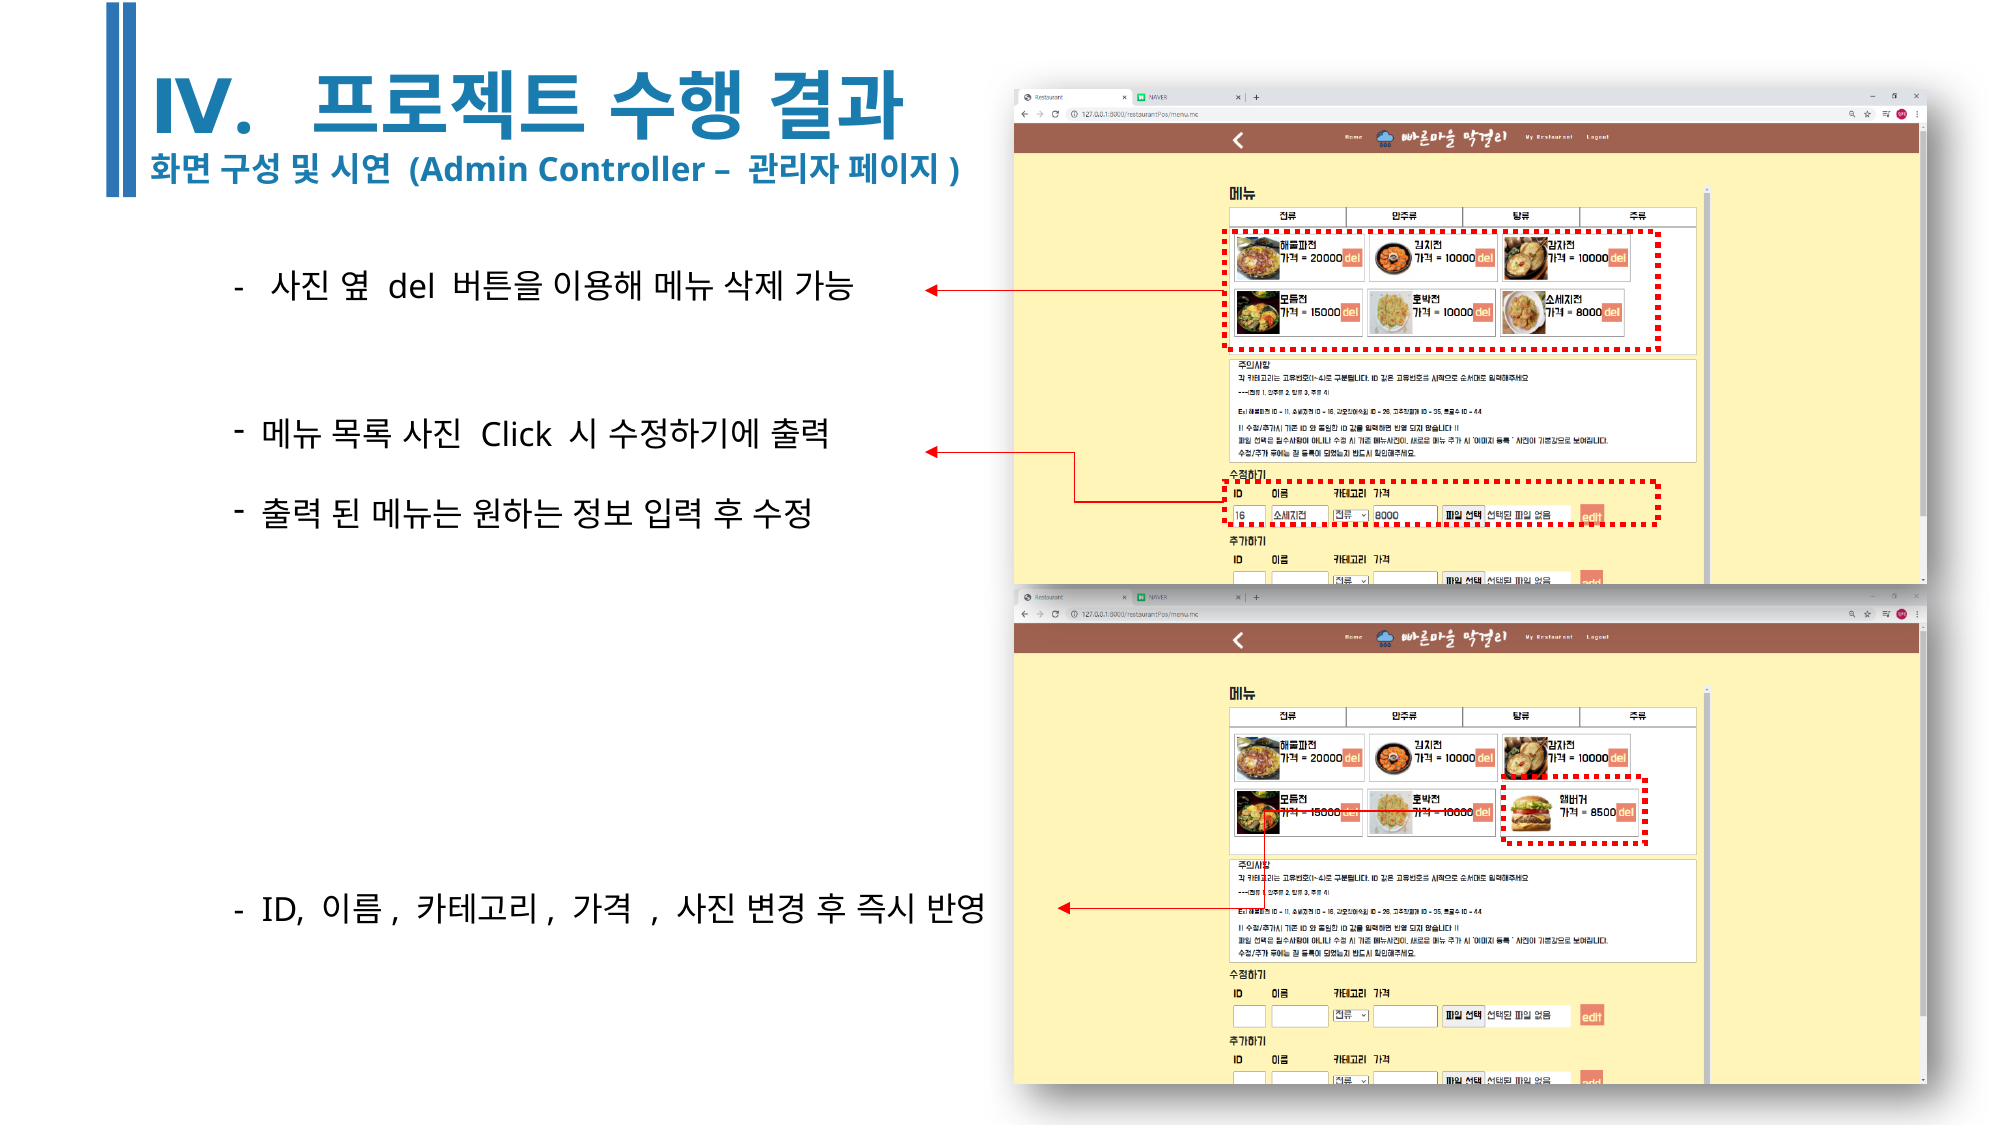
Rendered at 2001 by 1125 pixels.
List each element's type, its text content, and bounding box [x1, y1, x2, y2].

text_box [924, 452, 1225, 503]
text_box - ID, 이름, 카테고리, 가격 , 사진 변경 후 즉시 반영 [218, 880, 1014, 936]
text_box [1057, 810, 1471, 909]
text_box 메뉴 목록 사진 Click 시 수정하기에 출력 출력 된 메뉴는 원하는 정보 입력 후 수정 [218, 406, 937, 541]
picture [1014, 588, 1928, 1084]
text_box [106, 2, 136, 198]
picture [1014, 89, 1928, 584]
text_box - 사진 옆 del 버튼을 이용해 메뉴 삭제 가능 [218, 257, 1014, 313]
text_box Ⅳ. 프로젝트 수행 결과 화면 구성 및 시연 (Admin Controller – 관리자 페이지) [136, 50, 1252, 196]
